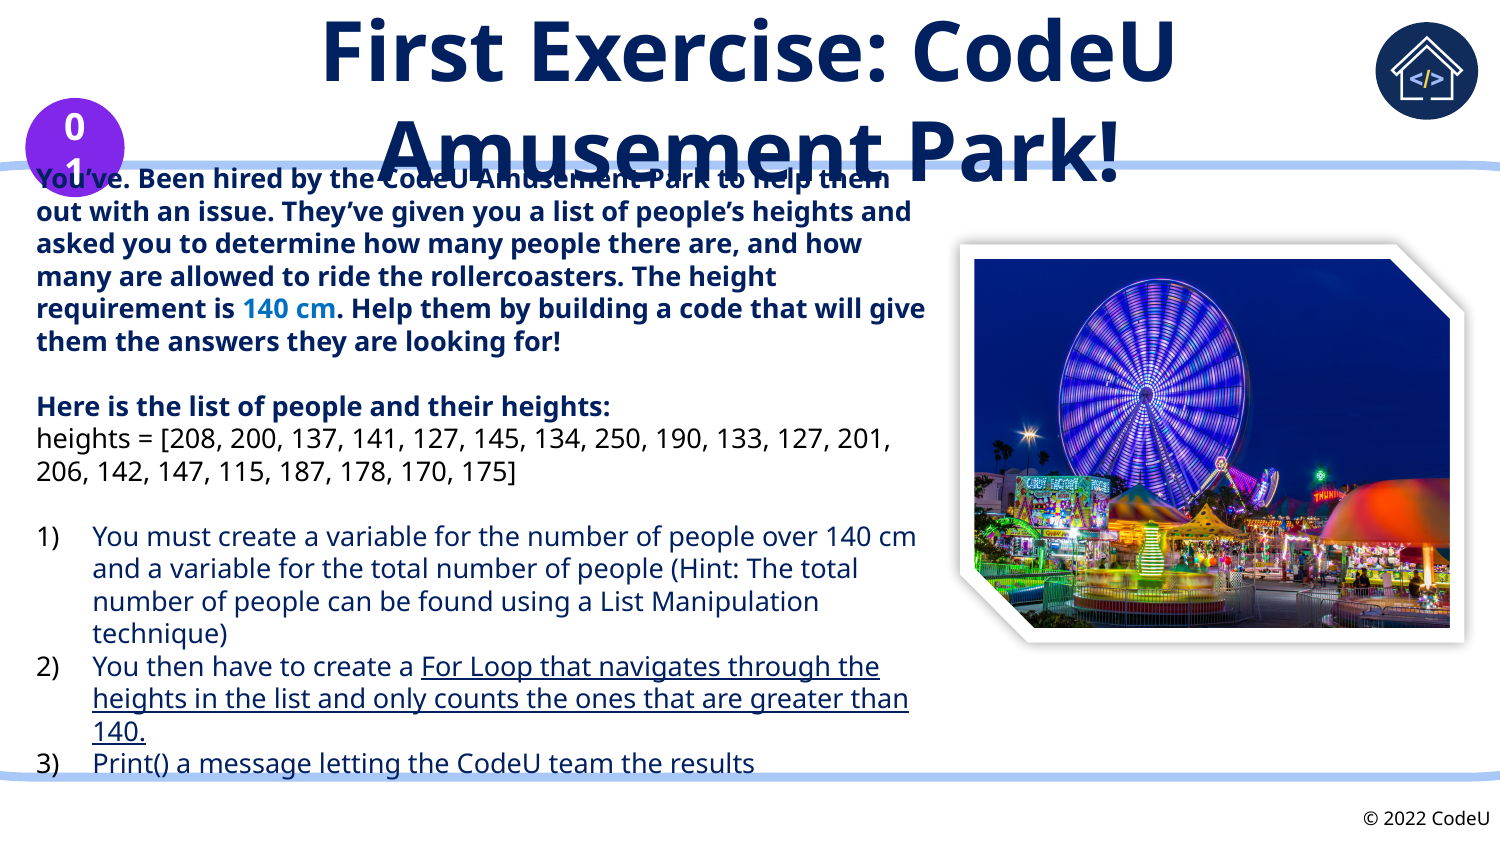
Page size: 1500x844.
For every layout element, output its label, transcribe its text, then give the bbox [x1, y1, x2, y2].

picture [966, 251, 1458, 636]
title First Exercise: CodeU Amusement Park! [75, 67, 1425, 129]
picture [1375, 22, 1479, 120]
text_box 01 [25, 97, 125, 198]
text_box You’ve. Been hired by the CodeU Amusement Park to help them out with an issue. They’ve given you a list of people’s heights and asked you to determine how many people there are, and how many are allowed to ride the rollercoasters. The height requirement is 140 cm. Help them by building a code that will give them the answers they are looking for! Here is the list of people and their heights: heights = [208, 200, 137, 141, 127, 145, 134, 250, 190, 133, 127, 201, 206, 142, 147, 115, 187, 178, 170, 175] You must create a variable for the number of people over 140 cm and a variable for the total number of people (Hint: The total number of people can be found using a List Manipulation technique) You then have to create a For Loop that navigates through the heights in the list and only counts the ones that are greater than 140. Print() a message letting the CodeU team the results [21, 392, 950, 549]
text_box [0, 165, 1500, 778]
